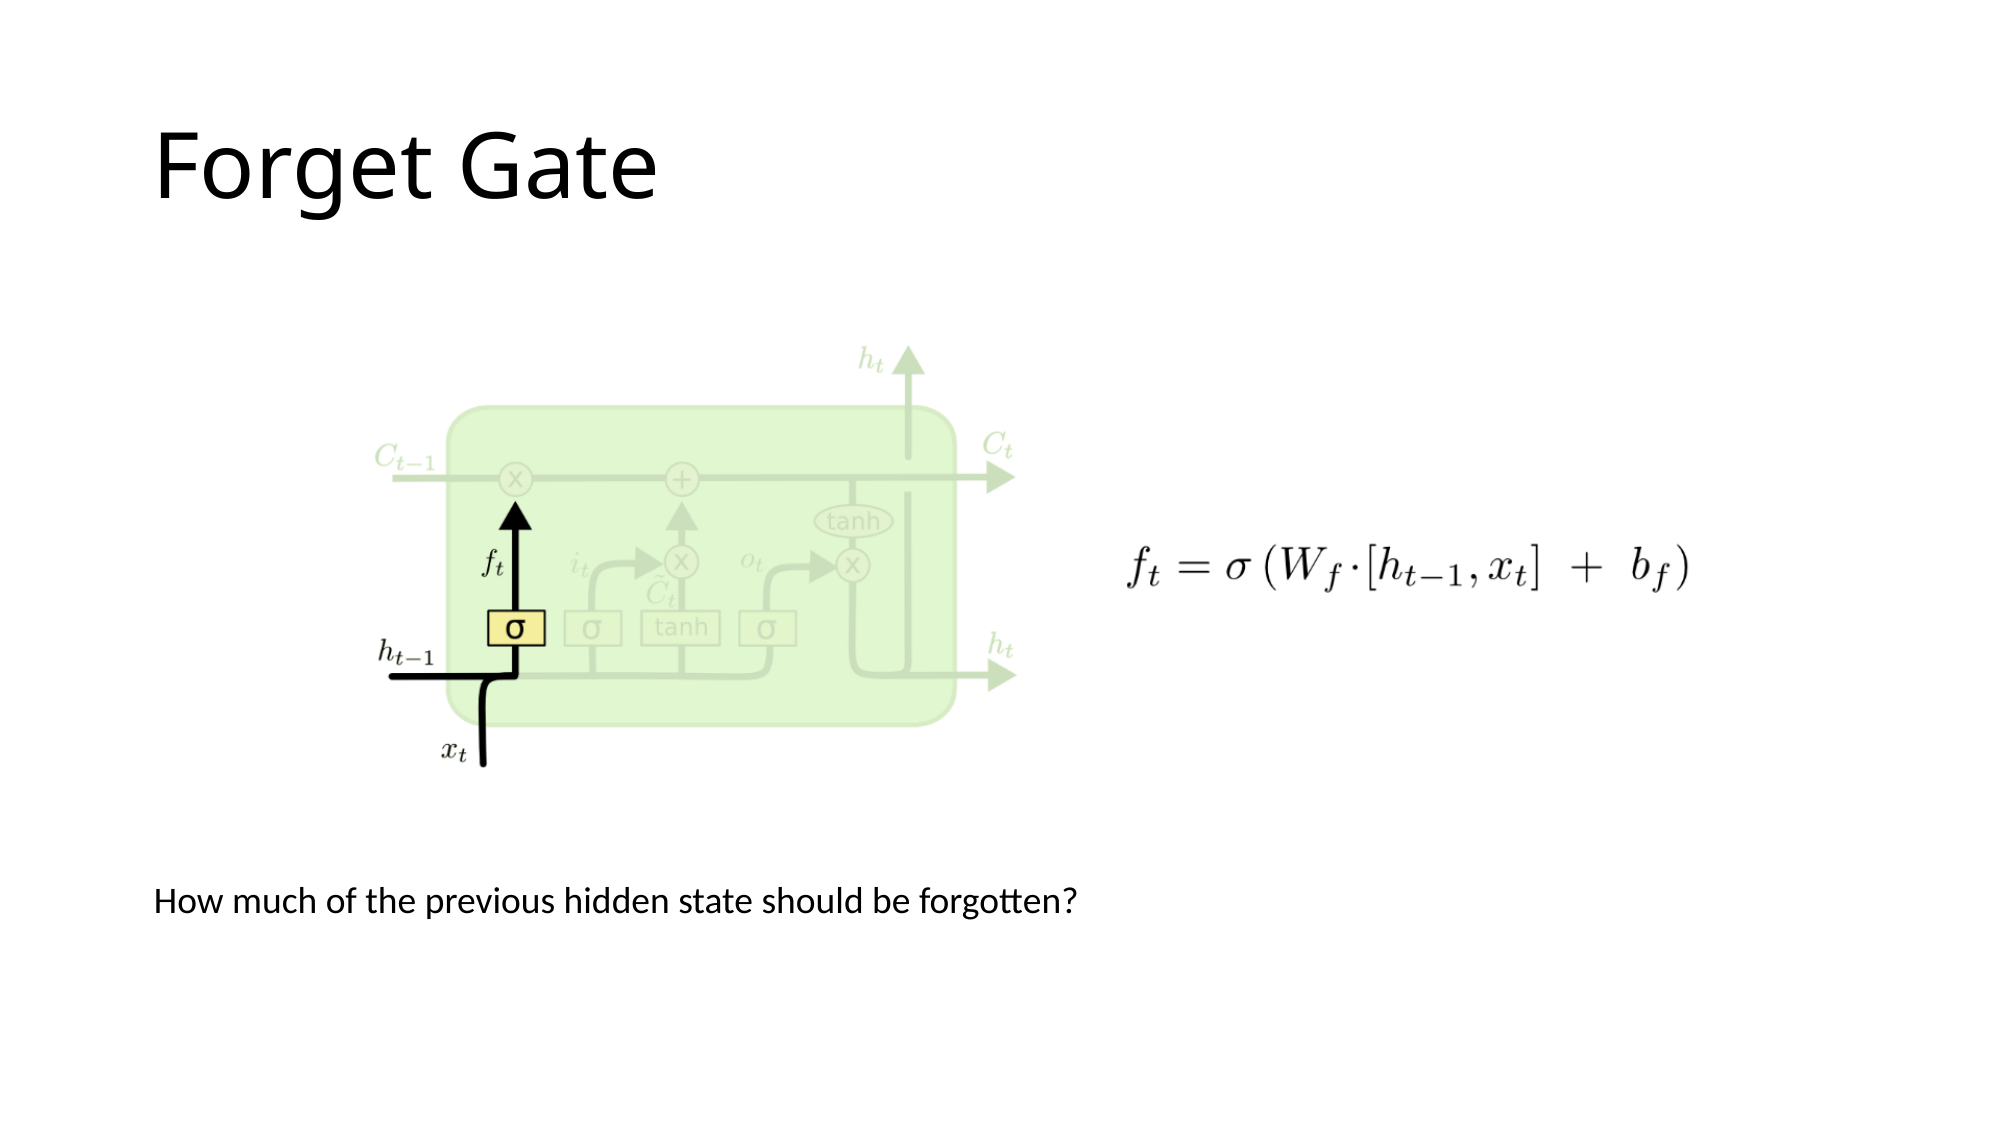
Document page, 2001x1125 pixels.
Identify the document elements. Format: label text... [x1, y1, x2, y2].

picture [245, 307, 1755, 818]
text_box How much of the previous hidden state should be forgotten? [139, 869, 1104, 929]
title Forget Gate [137, 59, 1863, 278]
